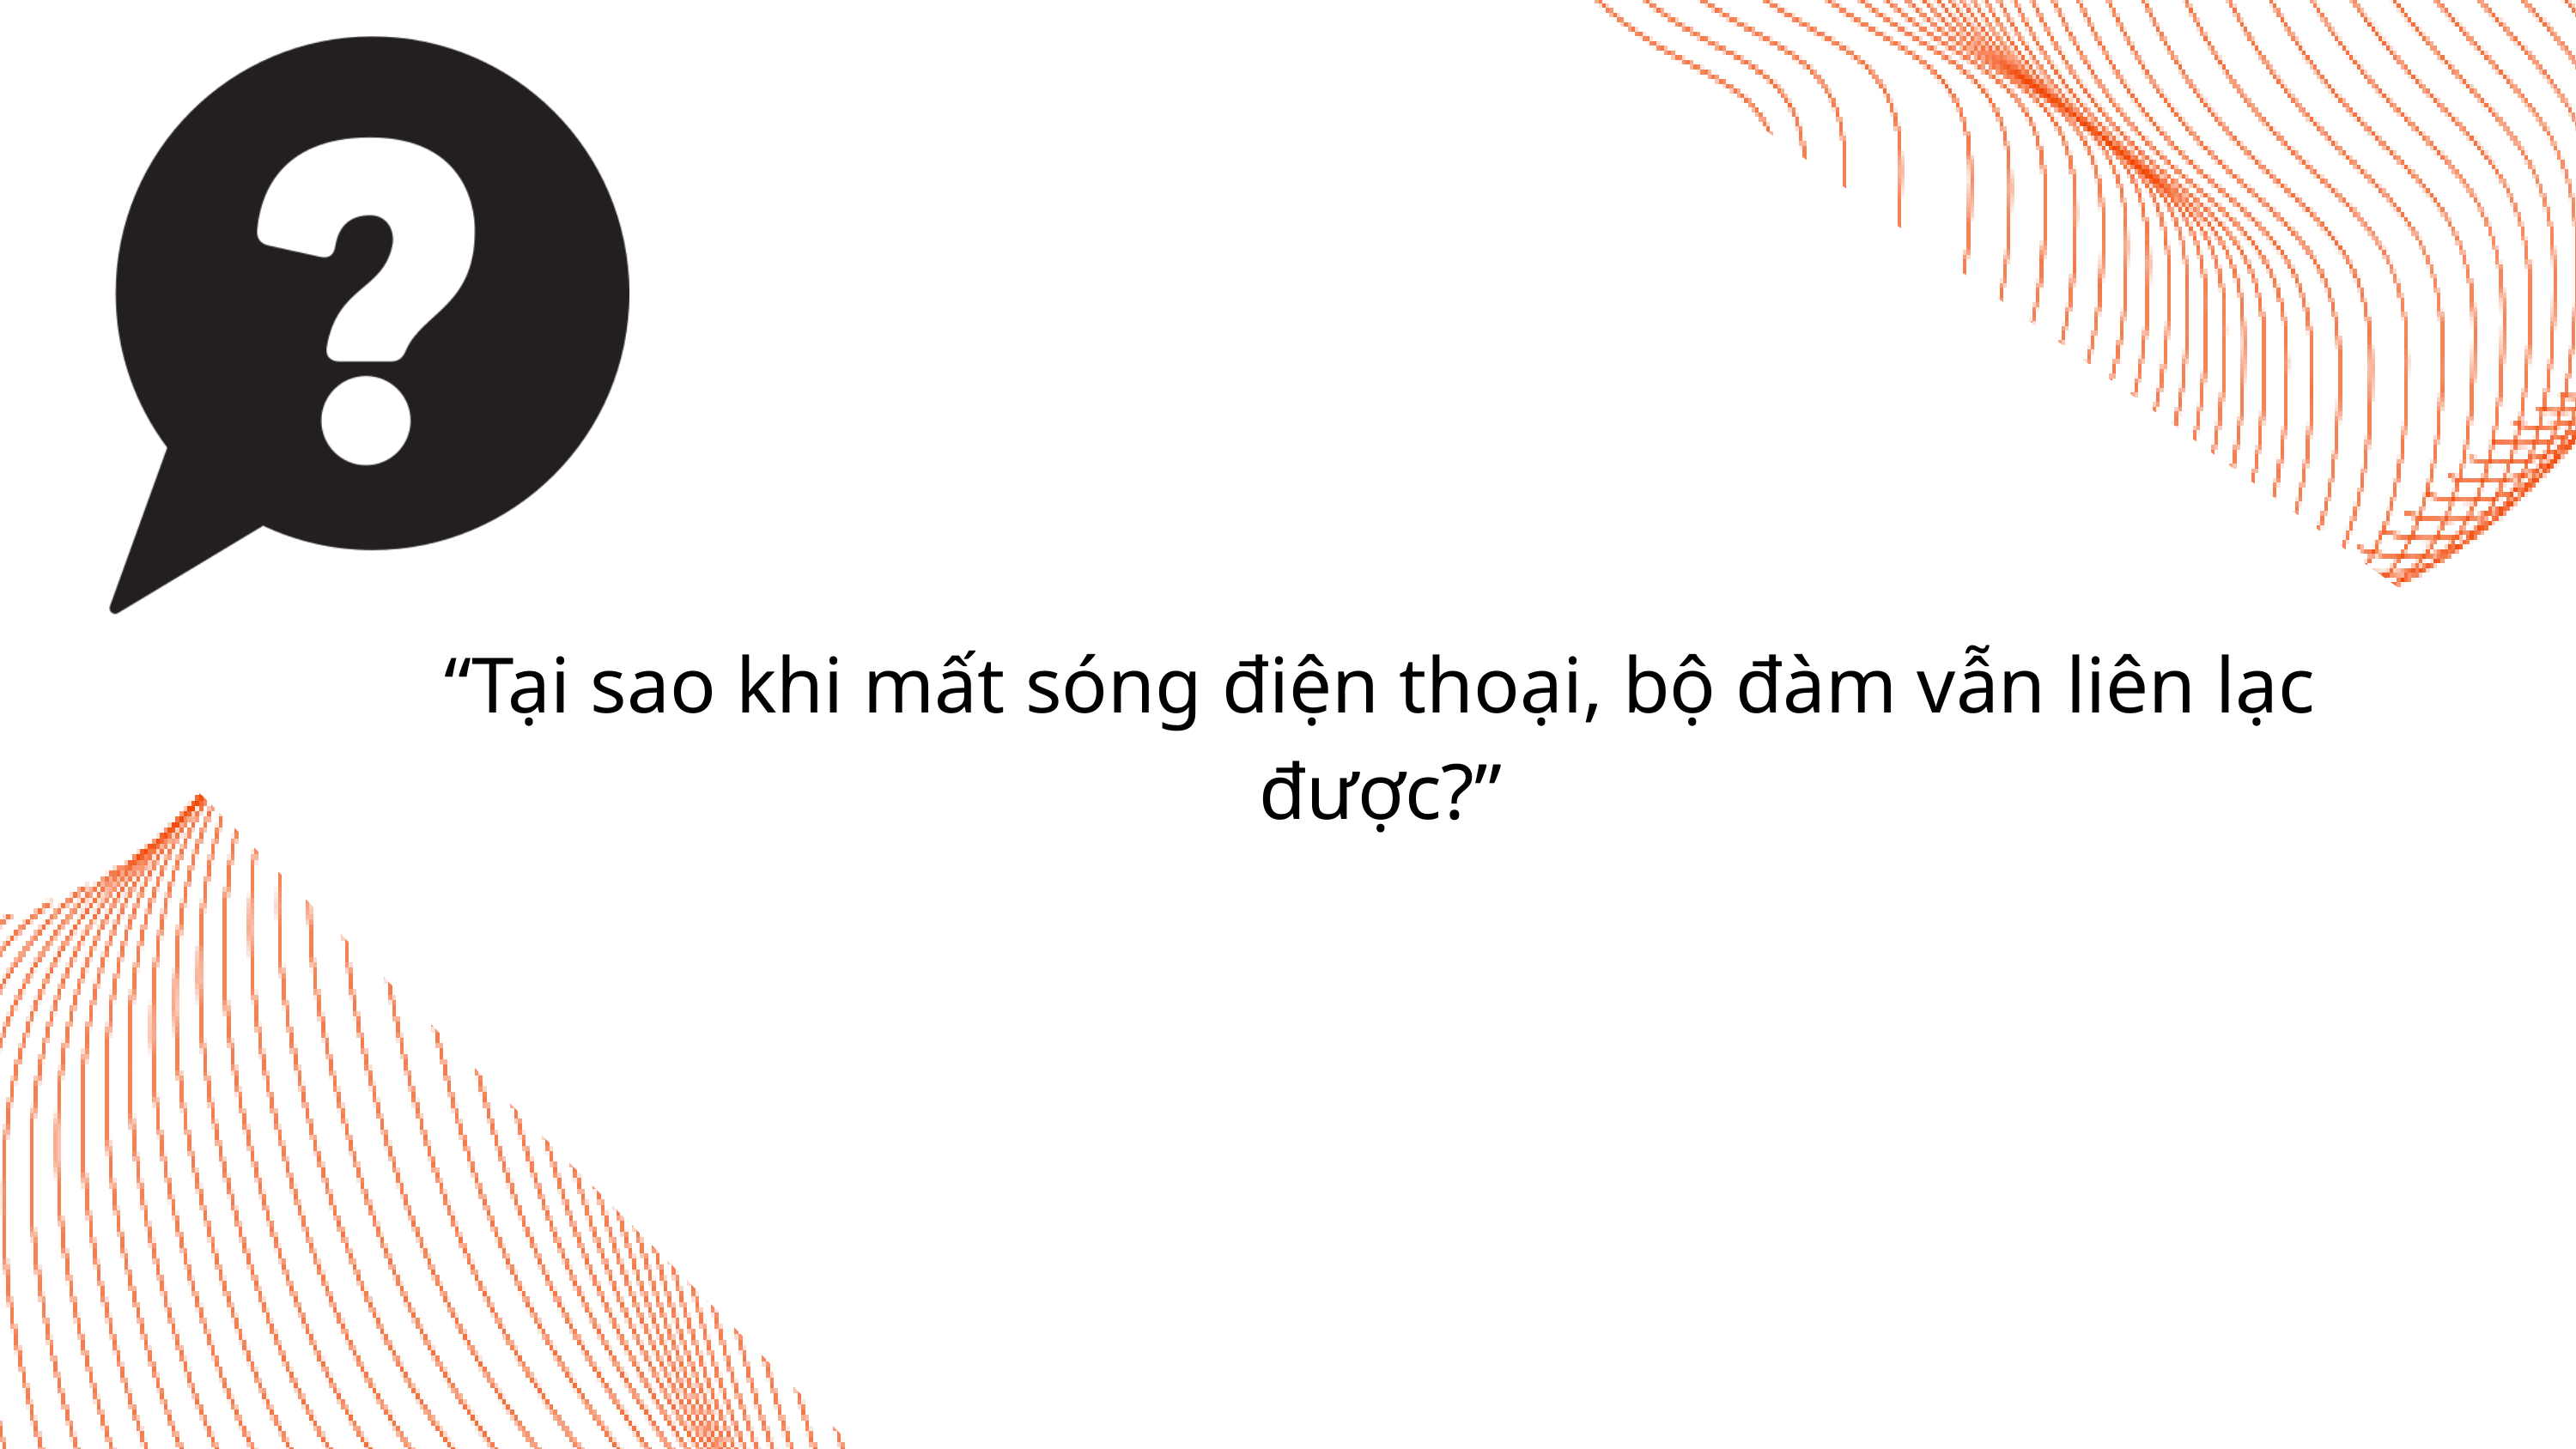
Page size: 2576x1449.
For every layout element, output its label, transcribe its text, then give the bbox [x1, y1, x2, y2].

text_box [108, 36, 629, 616]
text_box [0, 593, 856, 1449]
text_box [1585, 0, 2576, 717]
text_box “Tại sao khi mất sóng điện thoại, bộ đàm vẫn liên lạc được?” [331, 621, 2432, 835]
